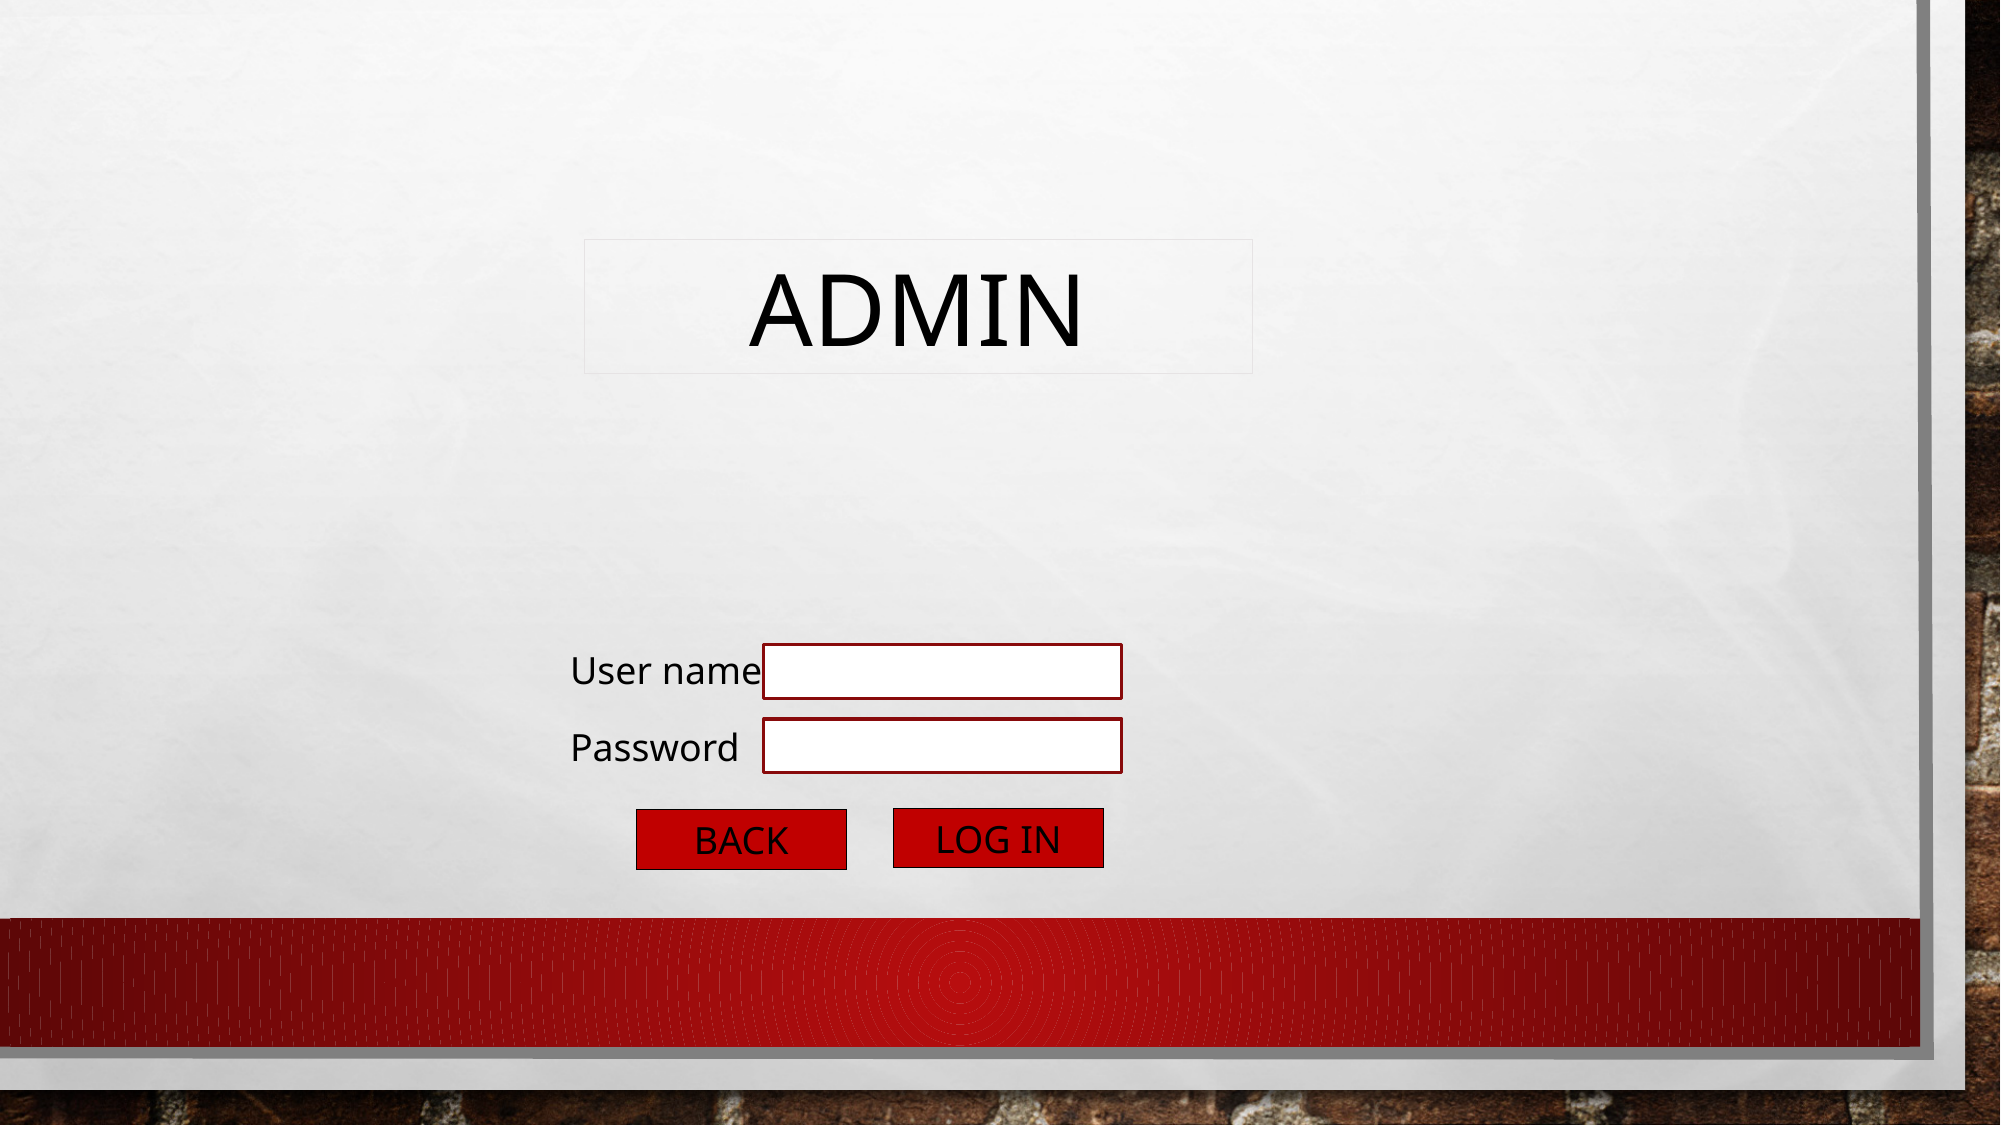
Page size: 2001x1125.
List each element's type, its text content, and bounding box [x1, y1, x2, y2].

picture [0, 0, 2000, 1125]
text_box LOG IN [893, 808, 1104, 868]
text_box [762, 643, 1123, 700]
text_box Password [555, 716, 759, 777]
text_box ADMIN [584, 239, 1253, 374]
text_box BACK [636, 809, 847, 870]
text_box User name [555, 640, 793, 700]
text_box [762, 717, 1123, 774]
